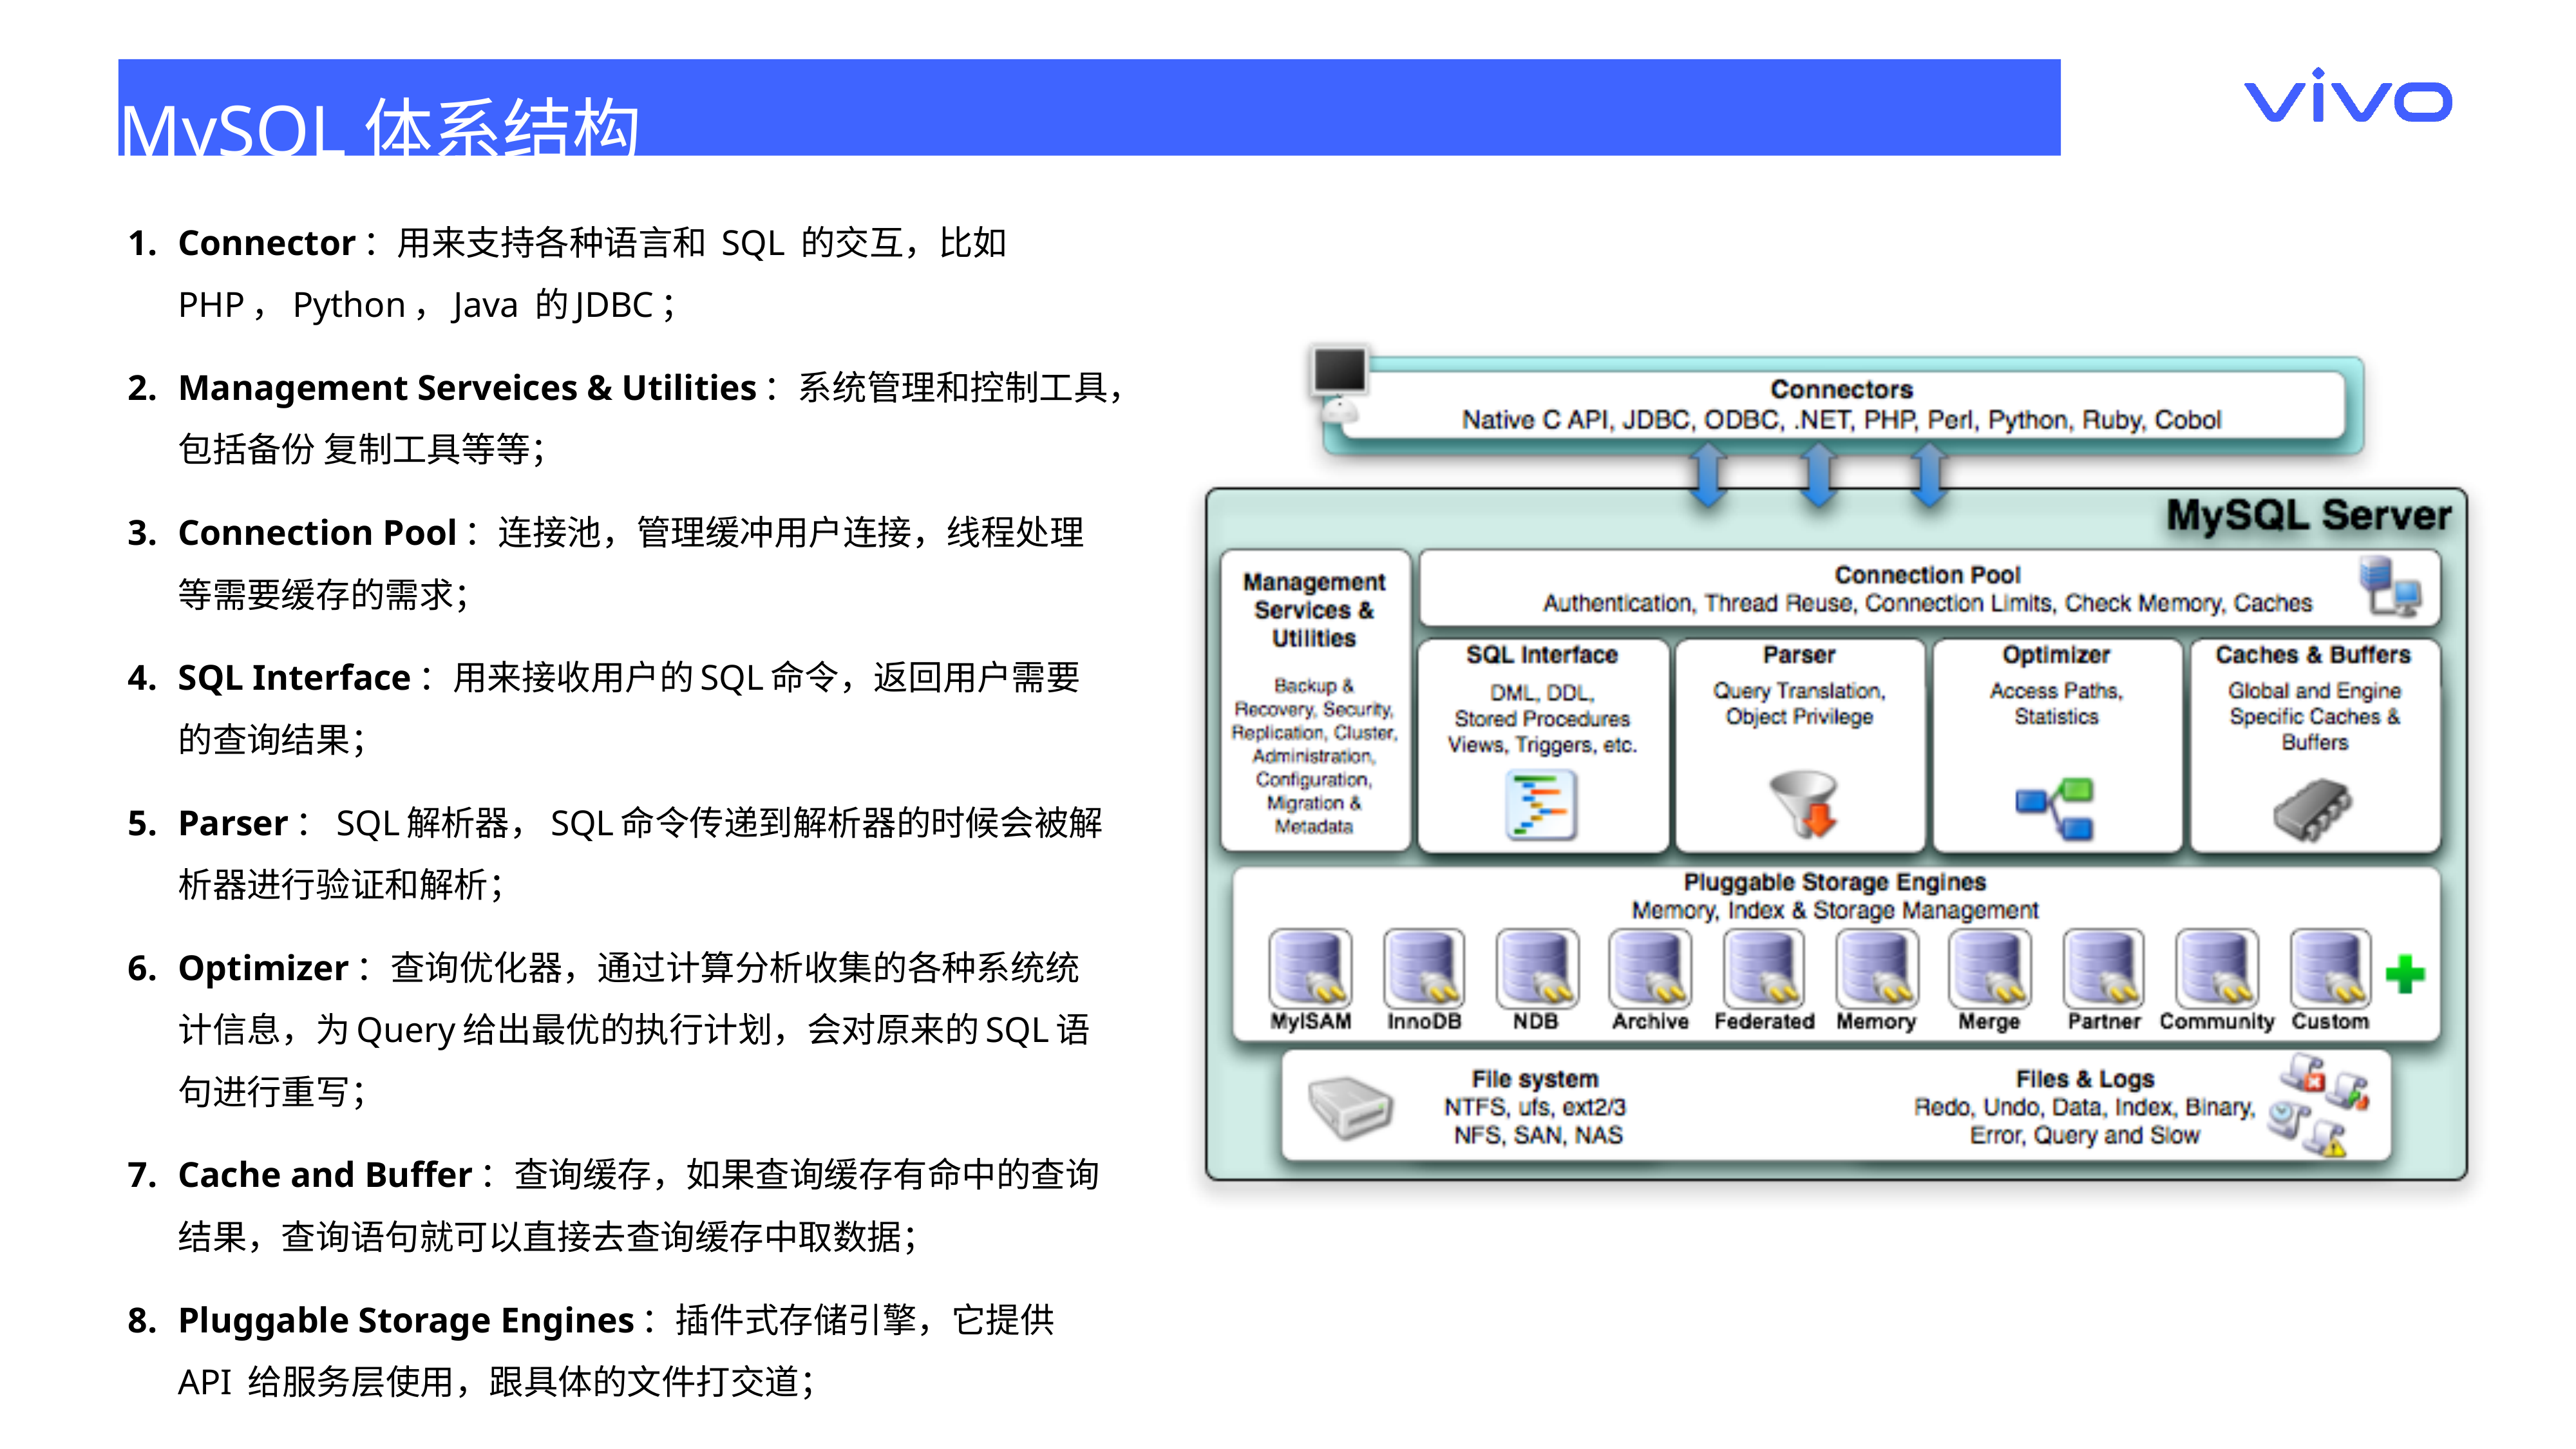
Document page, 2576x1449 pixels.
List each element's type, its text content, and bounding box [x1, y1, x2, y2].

list MySQL体系结构 [118, 59, 2061, 156]
picture [1159, 312, 2514, 1236]
list Connector：用来支持各种语言和 SQL 的交互，比如 PHP，Python，Java 的JDBC； Management Serveices & Utilities：系统管理和控制工具，包括备份 复制工具等等； Connection Pool：连接池，管理缓冲用户连接，线程处理等需要缓存的需求； SQL Interface：用来接收用户的SQL命令，返回用户需要的查询结果； Parser：SQL解析器，SQL命令传递到解析器的时候会被解析器进行验证和解析； Optimizer：查询优化器，通过计算分析收集的各种系统统计信息，为Query给出最优的执行计划，会对原来的SQL语句进行重写； Cache and Buffer：查询缓存，如果查询缓存有命中的查询结果，查询语句就可以直接去查询缓存中取数据； Pluggable Storage Engines：插件式存储引擎，它提供 API 给服务层使用，跟具体的文件打交道； [118, 195, 1121, 1421]
picture [2244, 67, 2452, 122]
